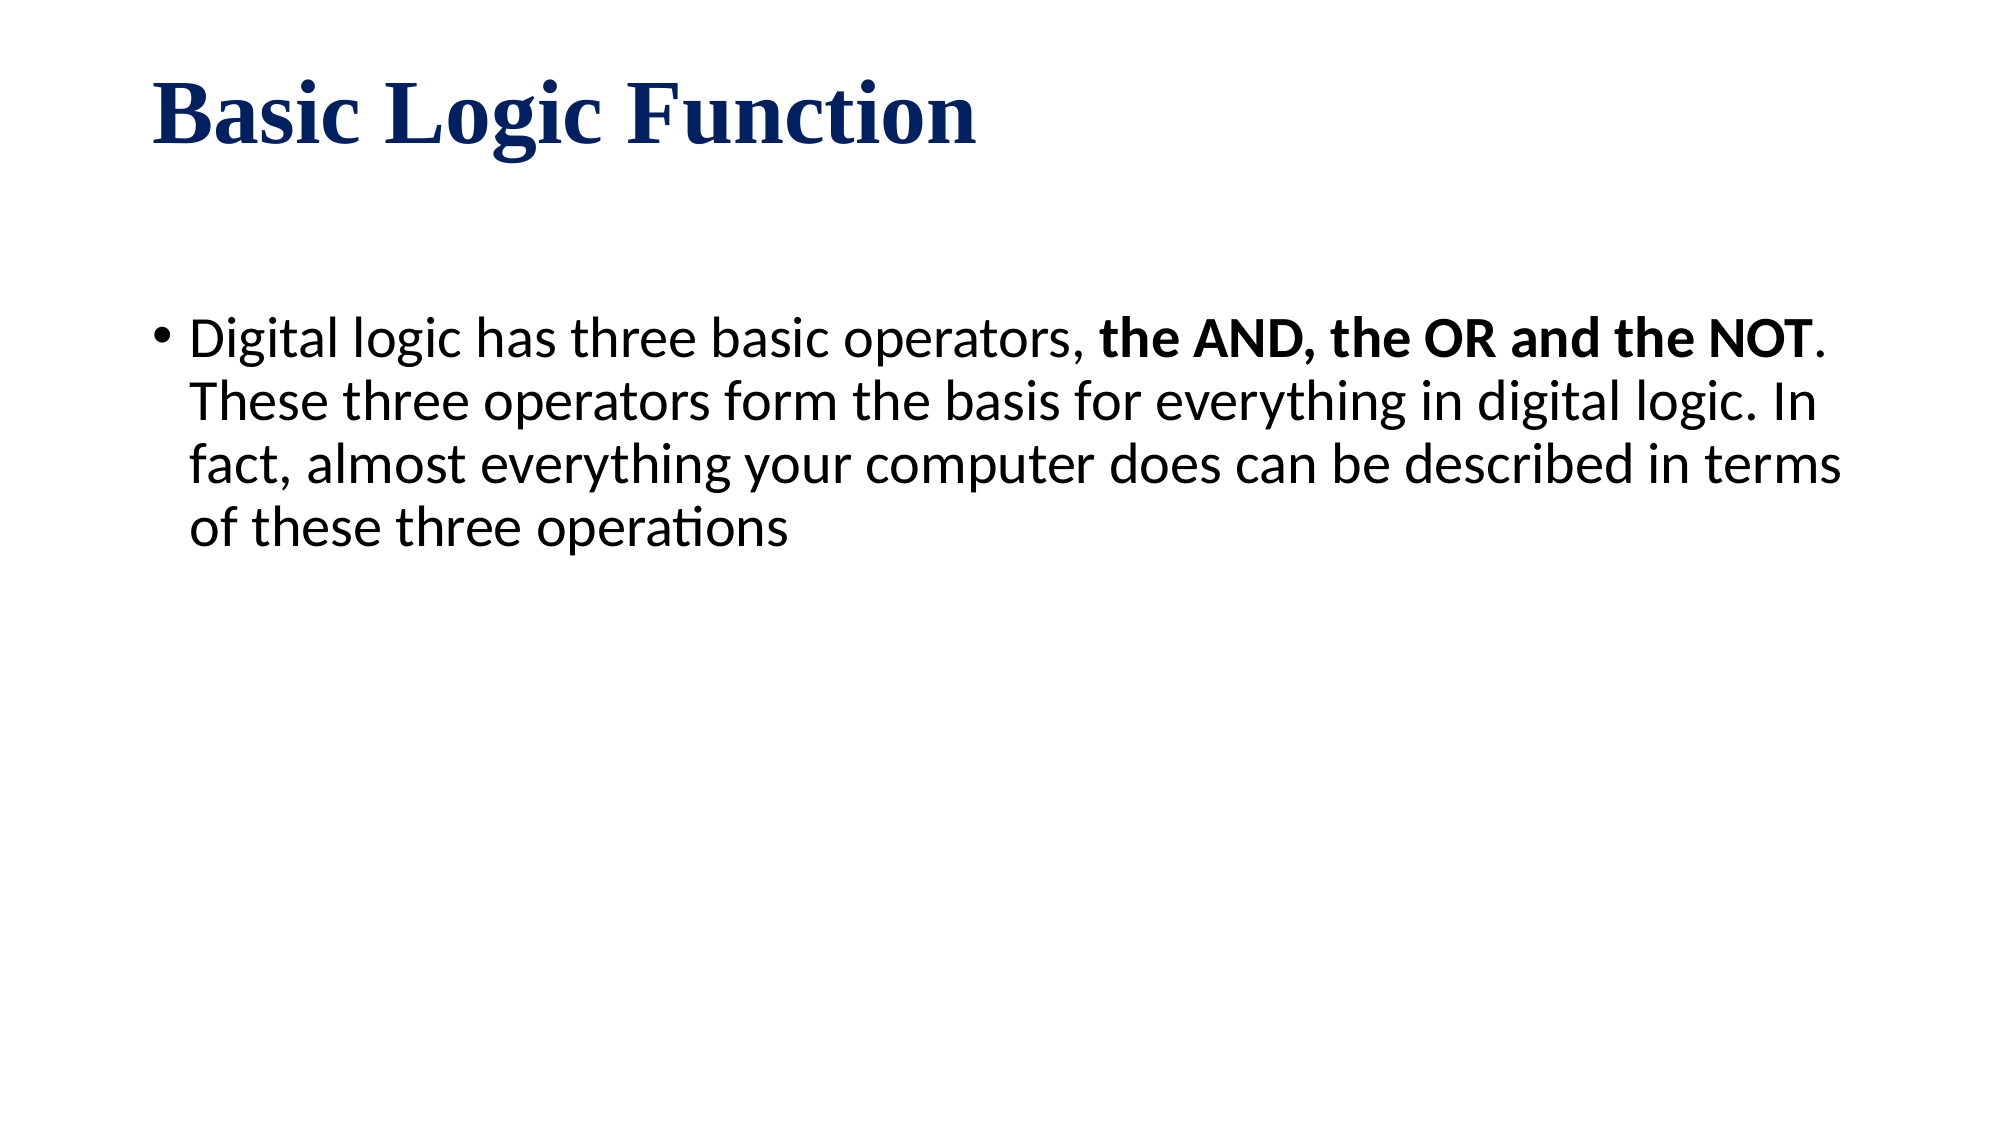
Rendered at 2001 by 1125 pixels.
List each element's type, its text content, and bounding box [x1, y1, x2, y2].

list Digital logic has three basic operators, the AND, the OR and the NOT. These three operators form the basis for everything in digital logic. In fact, almost everything your computer does can be described in terms of these three operations [137, 299, 1863, 1014]
title Basic Logic Function [137, 59, 1863, 278]
